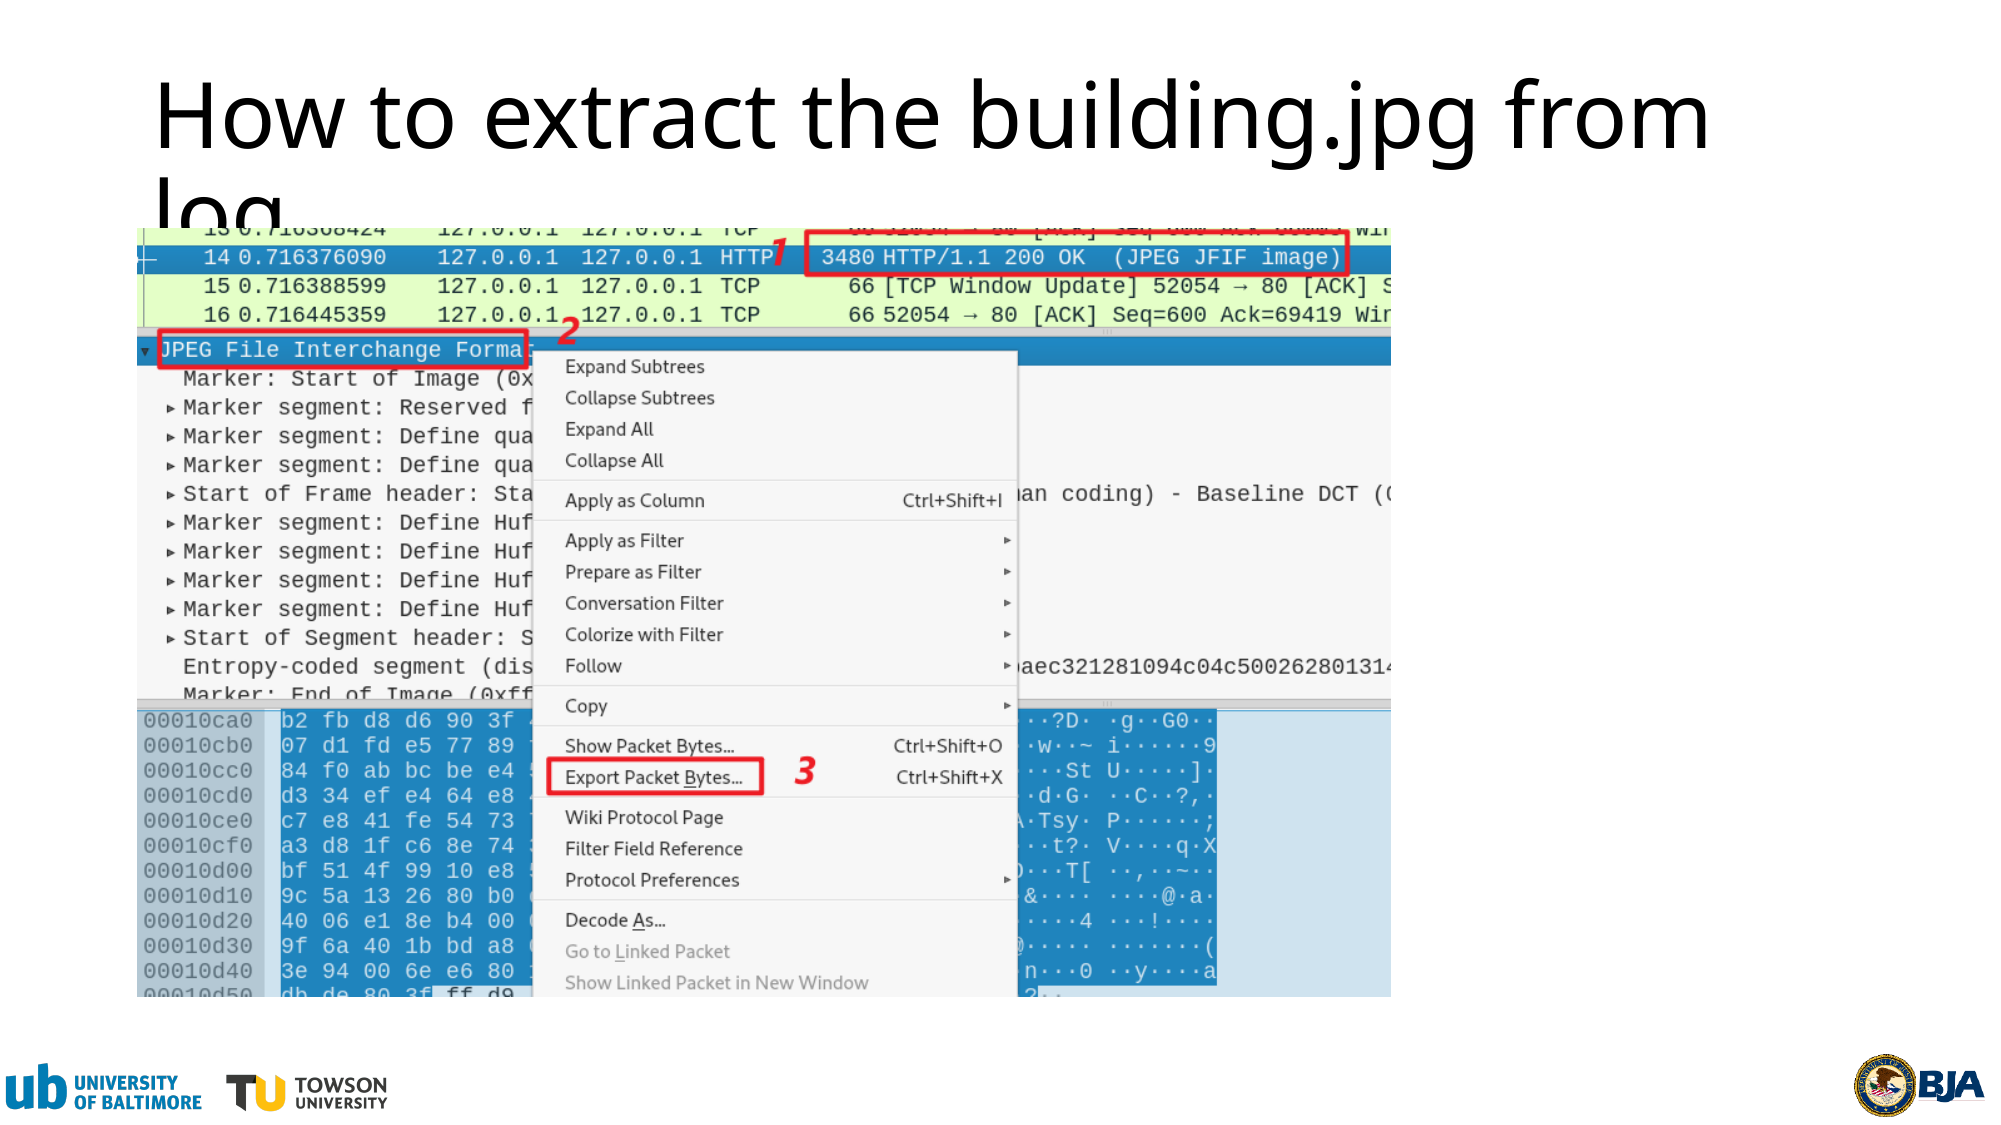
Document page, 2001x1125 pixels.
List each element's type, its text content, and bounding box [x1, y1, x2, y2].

picture [137, 228, 1391, 997]
title How to extract the building.jpg from log [137, 59, 1863, 278]
picture [1854, 1054, 1986, 1117]
picture [0, 1031, 407, 1125]
